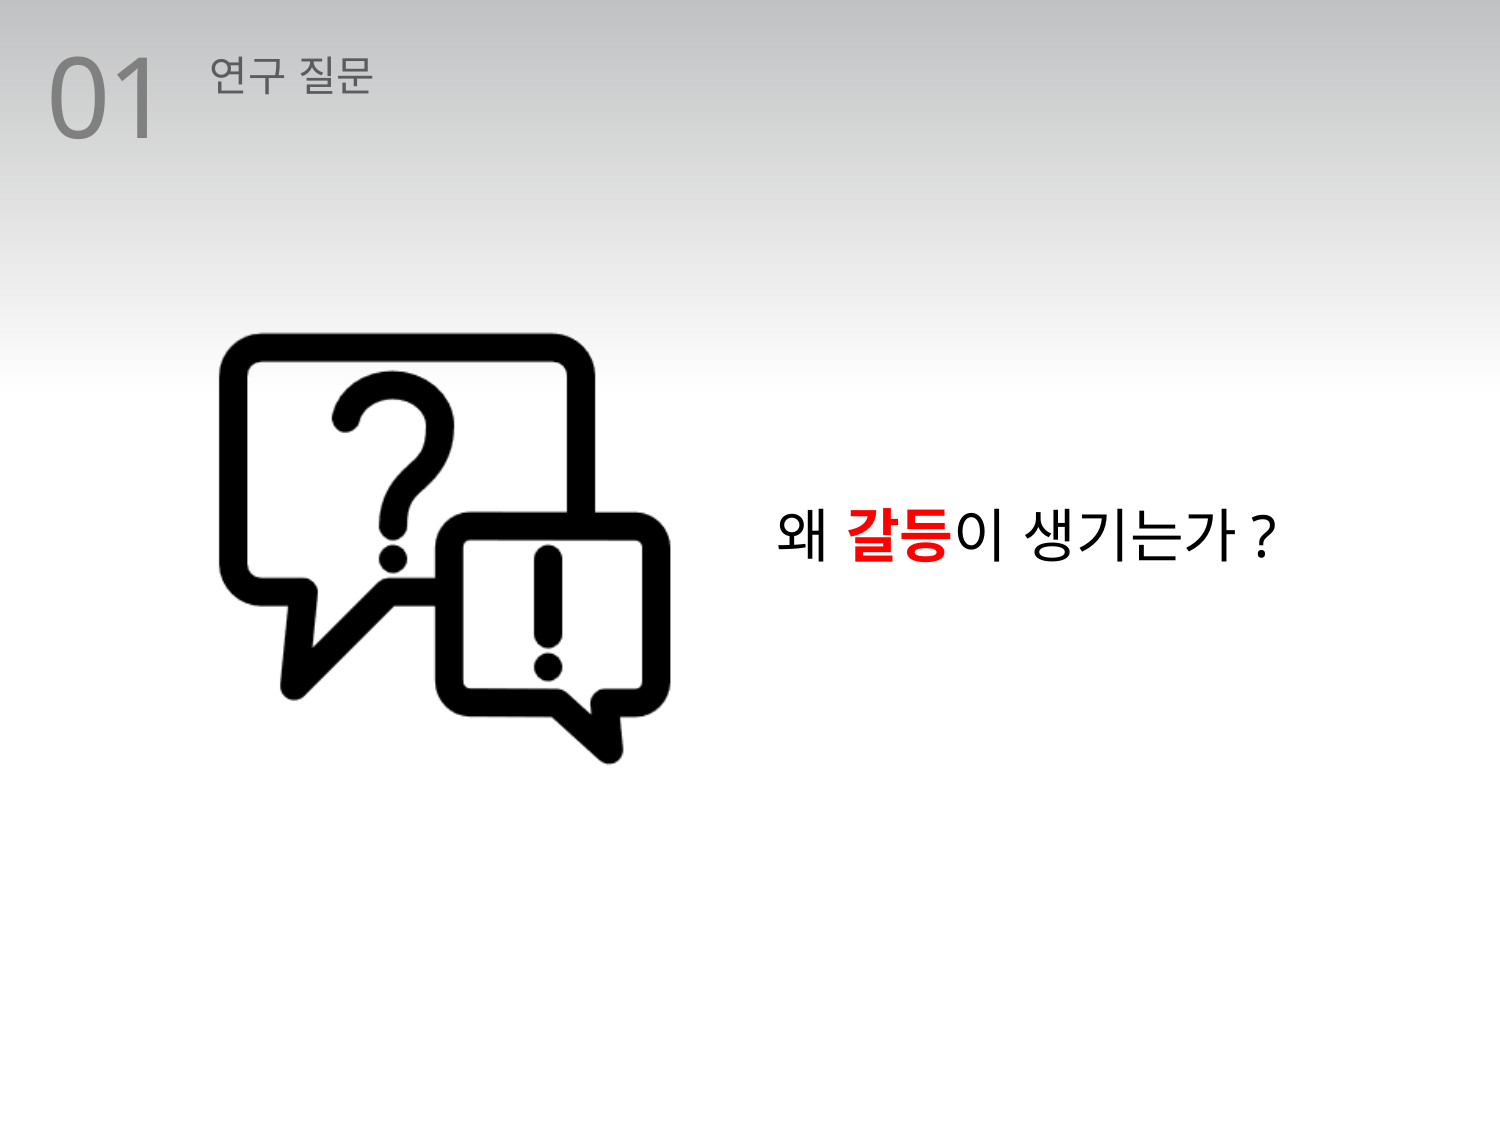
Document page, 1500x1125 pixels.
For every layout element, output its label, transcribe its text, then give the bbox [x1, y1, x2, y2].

text_box 왜 갈등이 생기는가? [761, 491, 1353, 577]
picture [210, 314, 680, 784]
text_box 01 [31, 19, 457, 169]
text_box 연구 질문 [194, 42, 951, 108]
